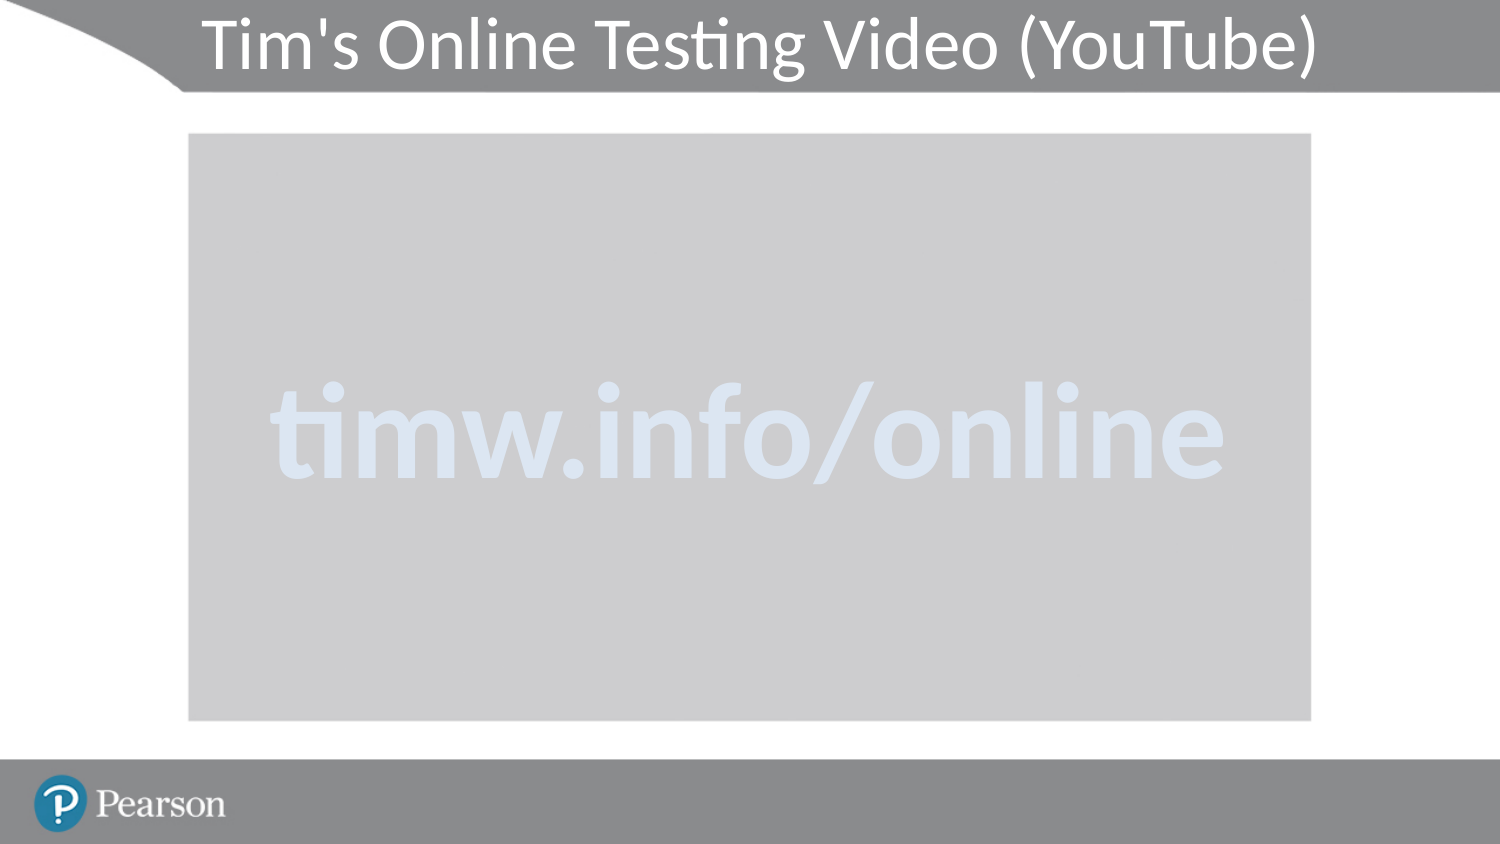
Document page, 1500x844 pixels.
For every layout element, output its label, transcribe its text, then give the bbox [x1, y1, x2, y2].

text_box timw.info/online [203, 333, 1295, 514]
picture [0, 0, 1500, 844]
title Tim's Online Testing Video (YouTube) [186, 0, 1425, 79]
